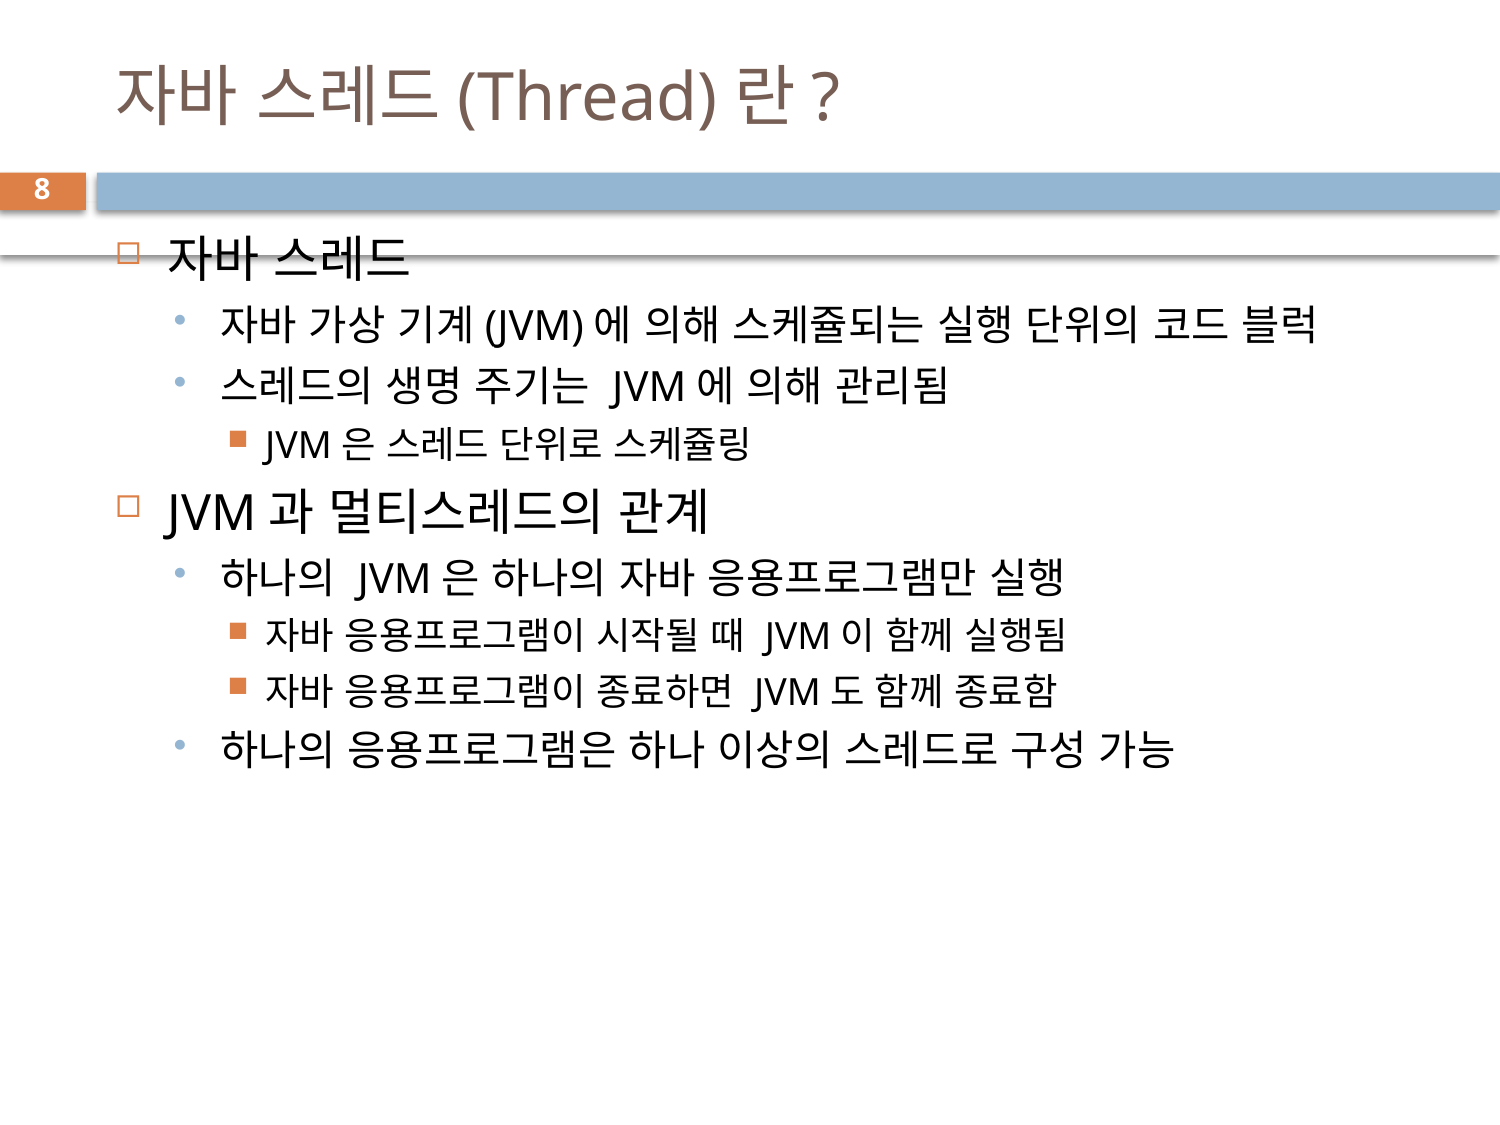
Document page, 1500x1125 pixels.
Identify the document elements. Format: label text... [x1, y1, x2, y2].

list 자바 스레드 자바 가상 기계(JVM)에 의해 스케쥴되는 실행 단위의 코드 블럭 스레드의 생명 주기는 JVM에 의해 관리됨 JVM은 스레드 단위로 스케쥴링 JVM과 멀티스레드의 관계 하나의 JVM은 하나의 자바 응용프로그램만 실행 자바 응용프로그램이 시작될 때 JVM이 함께 실행됨 자바 응용프로그램이 종료하면 JVM도 함께 종료함 하나의 응용프로그램은 하나 이상의 스레드로 구성 가능 [100, 219, 1438, 1047]
slide_number 8 [0, 170, 87, 211]
title 자바 스레드(Thread)란? [100, 37, 1438, 149]
